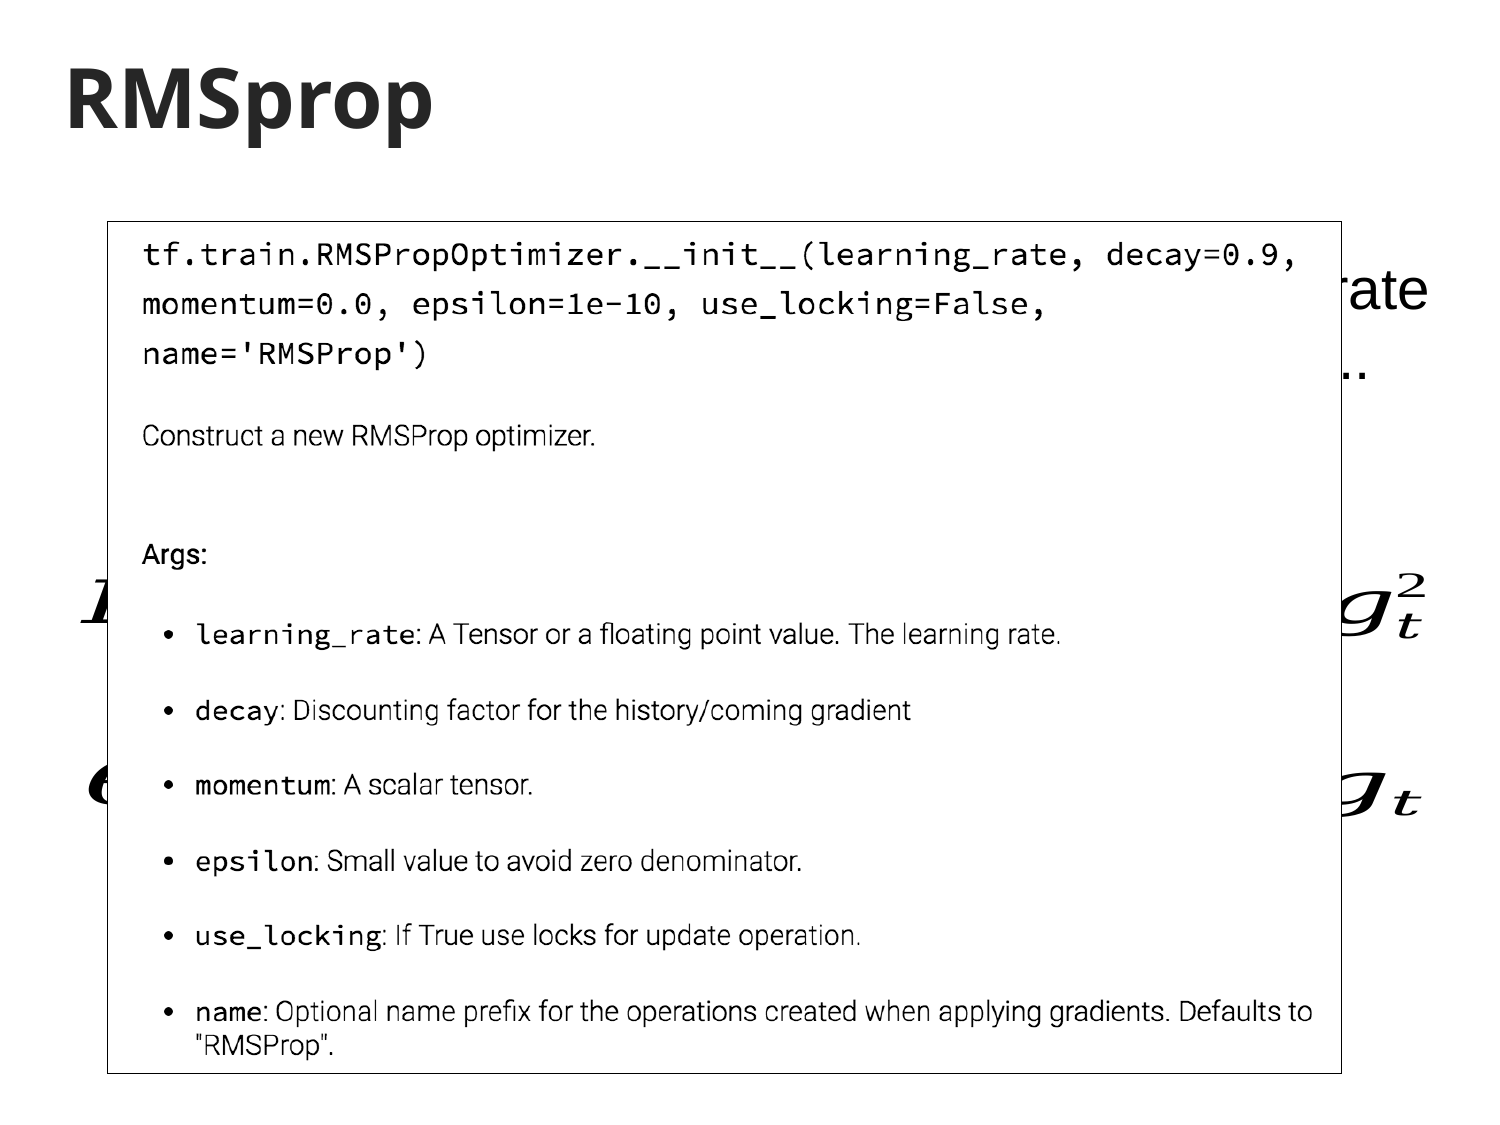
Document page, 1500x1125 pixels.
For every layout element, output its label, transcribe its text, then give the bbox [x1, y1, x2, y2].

picture [106, 220, 1343, 1075]
title RMSprop [48, 41, 1456, 149]
text_box RMSprop is an unpublished, adaptive learning rate method proposed by Geoff Hinton in his lecture.. [1347, 243, 1459, 399]
